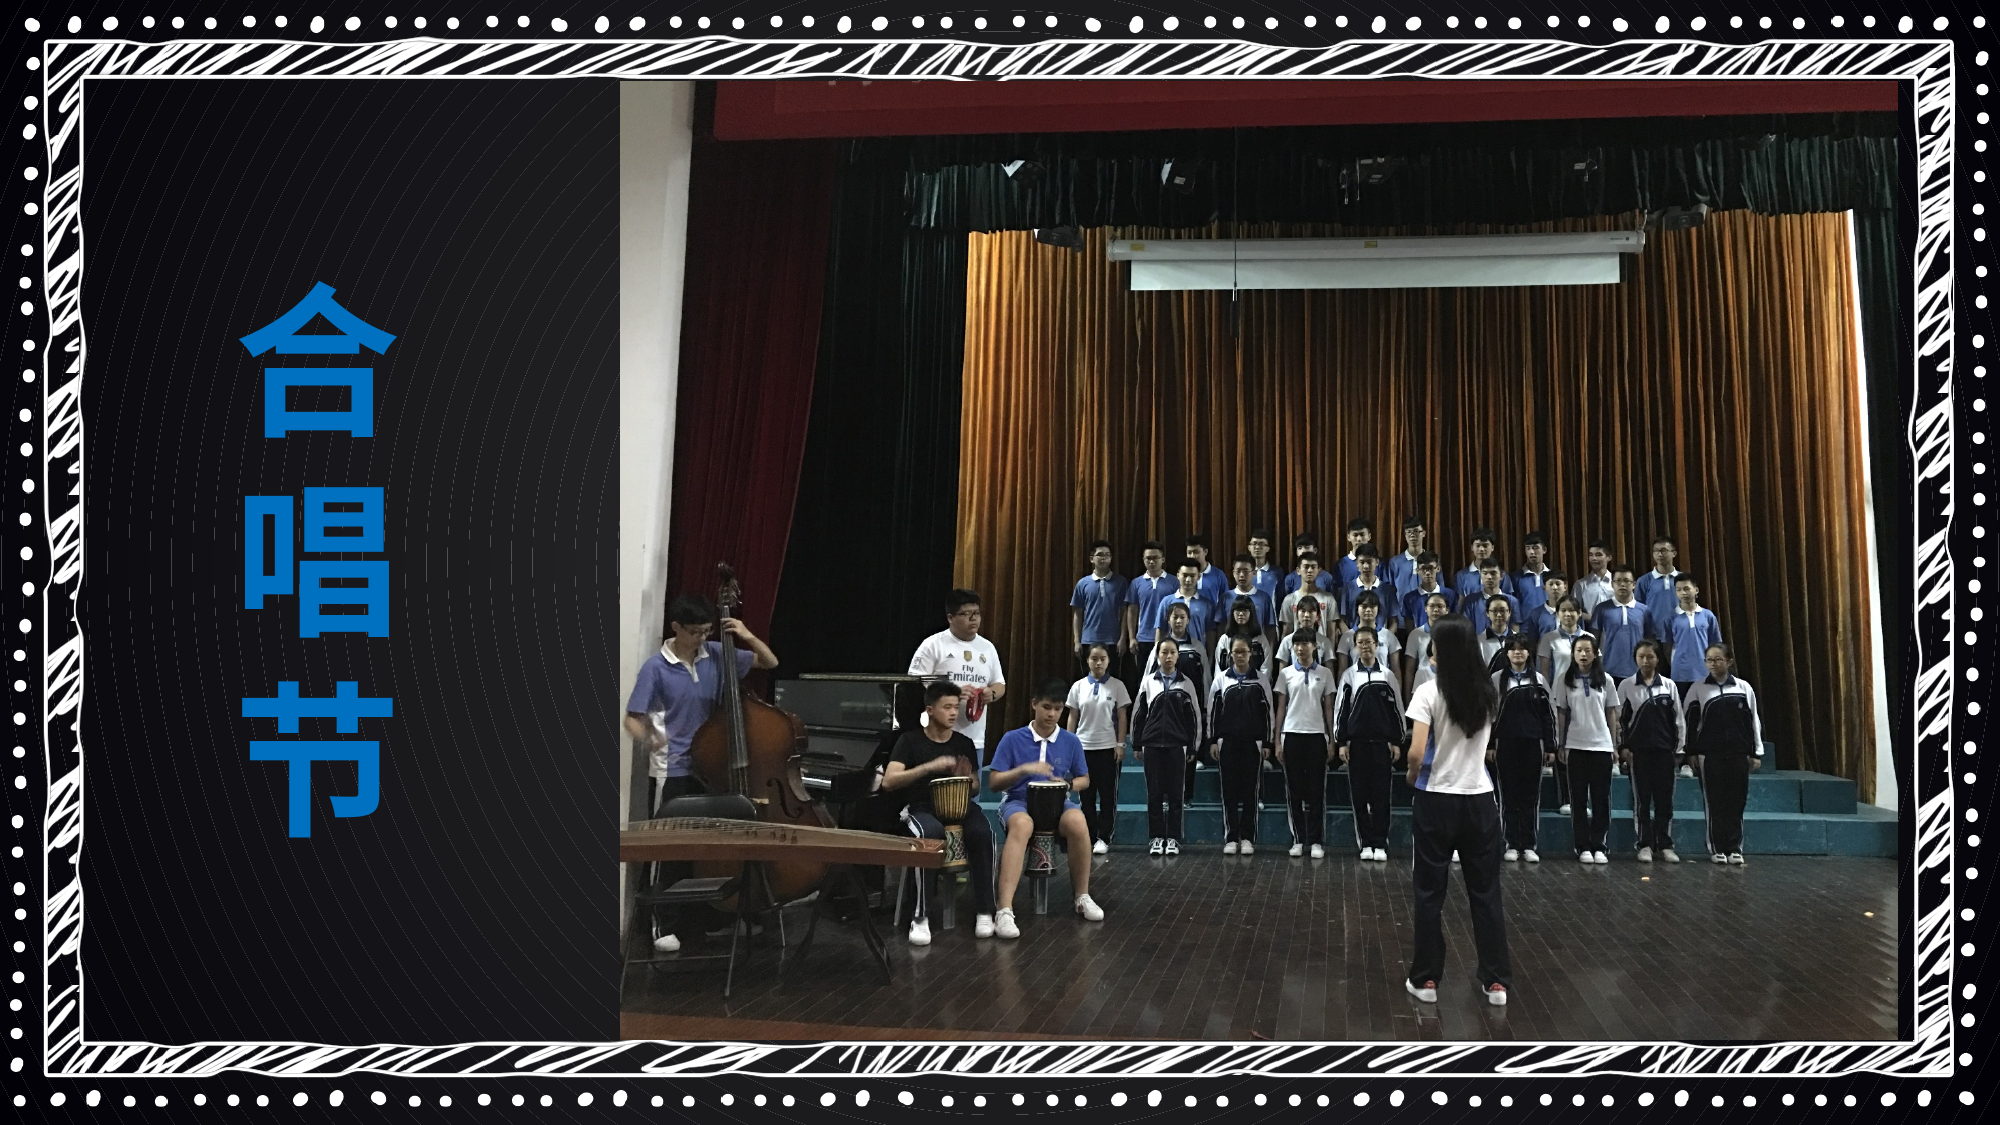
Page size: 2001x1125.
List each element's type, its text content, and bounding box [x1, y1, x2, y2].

picture [9, 15, 1991, 1107]
text_box 合唱节 [219, 249, 556, 865]
